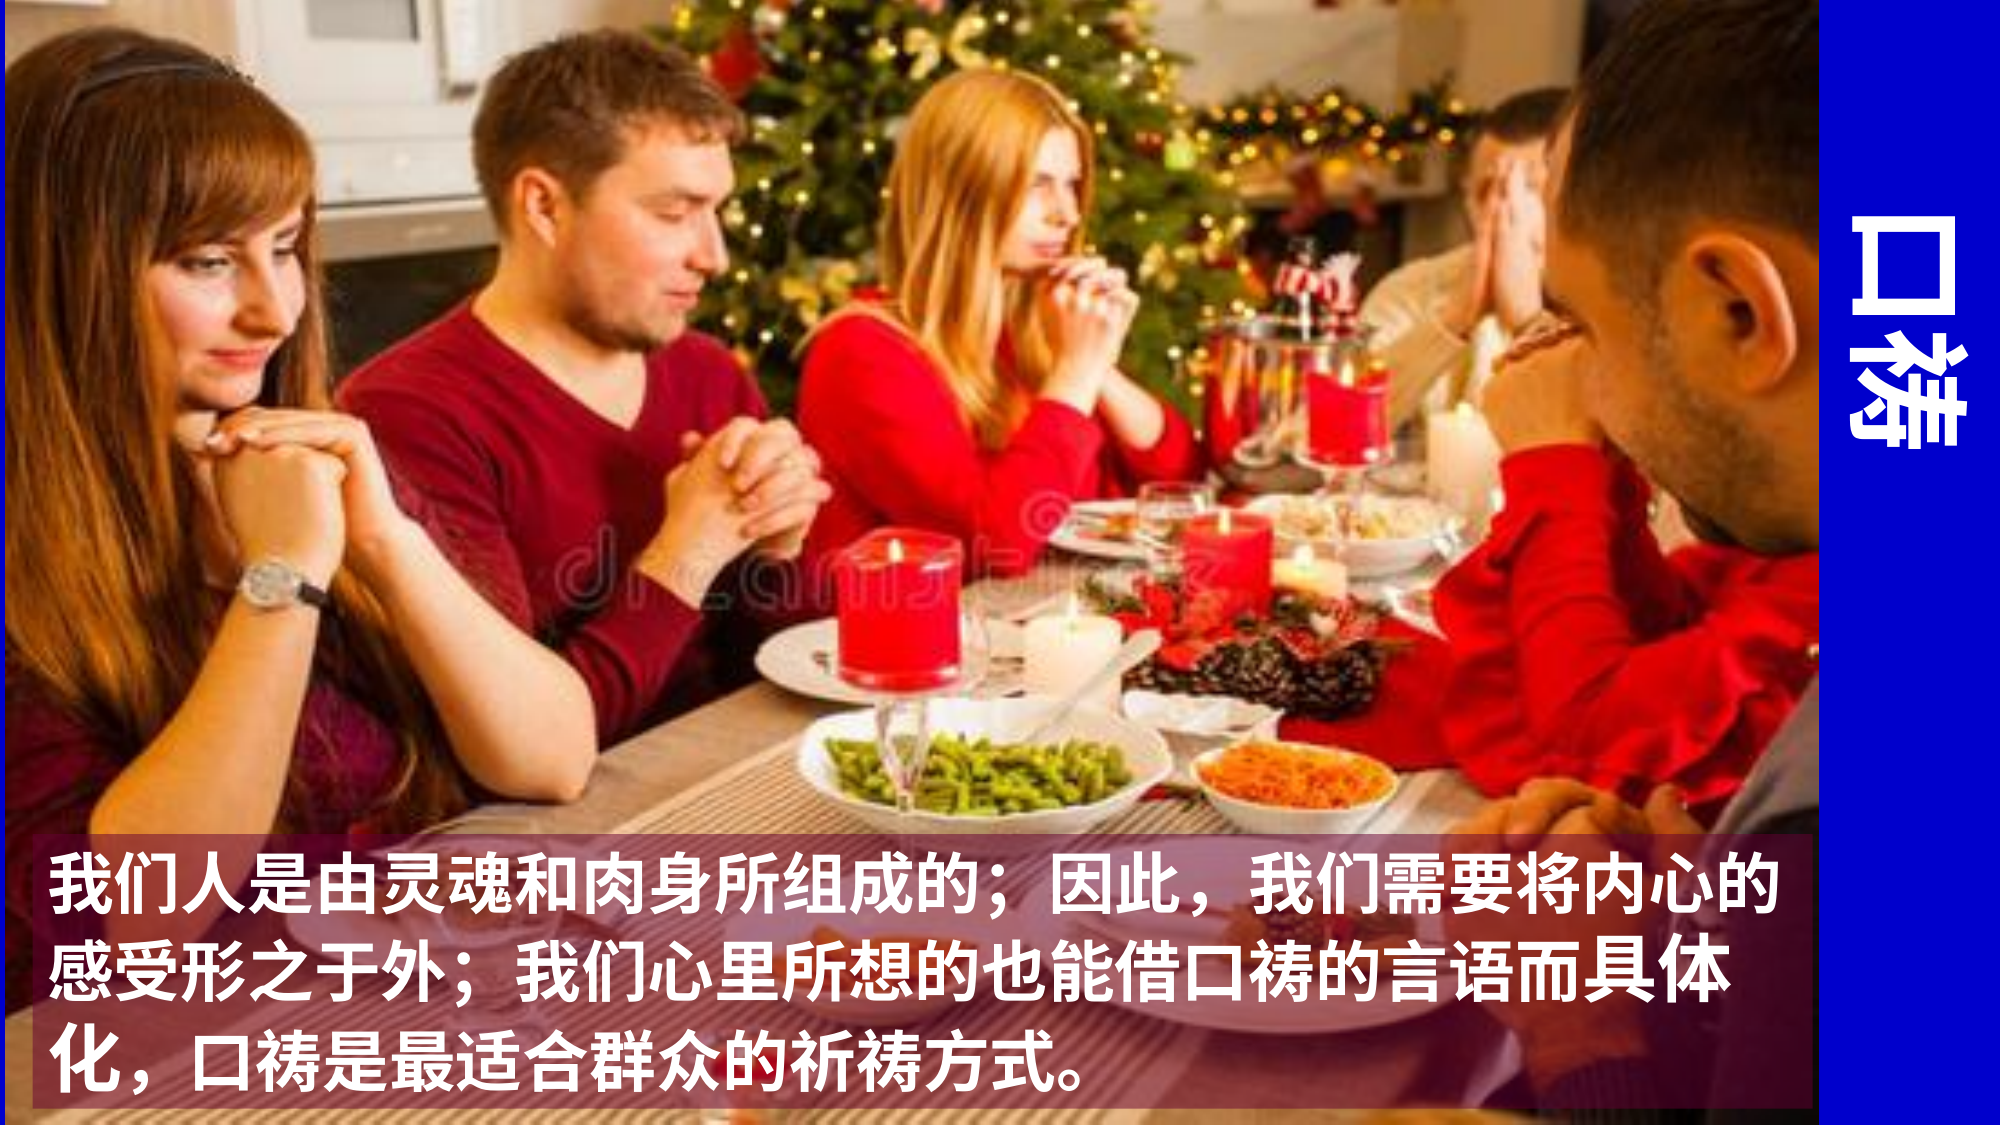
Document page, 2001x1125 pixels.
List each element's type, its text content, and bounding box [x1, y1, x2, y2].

text_box 口祷 [1819, 188, 1995, 563]
picture [5, 0, 1819, 1125]
